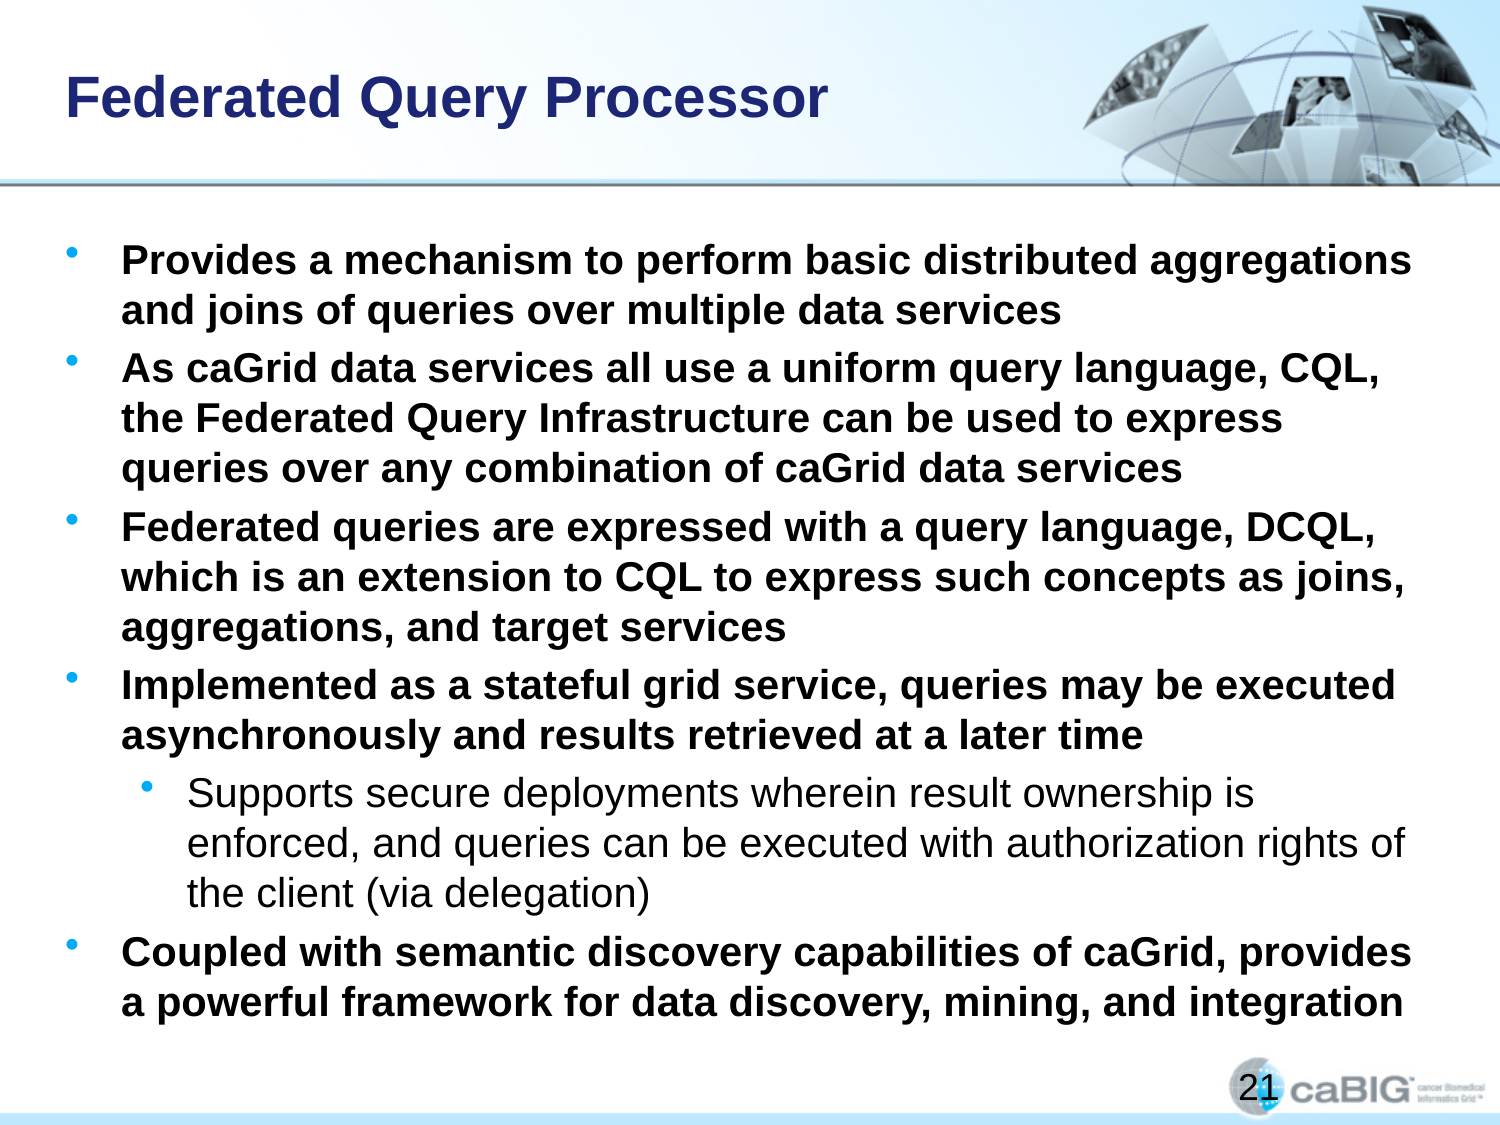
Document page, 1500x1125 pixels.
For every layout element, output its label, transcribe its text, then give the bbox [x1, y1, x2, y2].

list Provides a mechanism to perform basic distributed aggregations and joins of queries over multiple data services As caGrid data services all use a uniform query language, CQL, the Federated Query Infrastructure can be used to express queries over any combination of caGrid data services Federated queries are expressed with a query language, DCQL, which is an extension to CQL to express such concepts as joins, aggregations, and target services Implemented as a stateful grid service, queries may be executed asynchronously and results retrieved at a later time Supports secure deployments wherein result ownership is enforced, and queries can be executed with authorization rights of the client (via delegation) Coupled with semantic discovery capabilities of caGrid, provides a powerful framework for data discovery, mining, and integration [49, 224, 1438, 1038]
title Federated Query Processor [49, 0, 1176, 188]
picture [0, 0, 1500, 1125]
